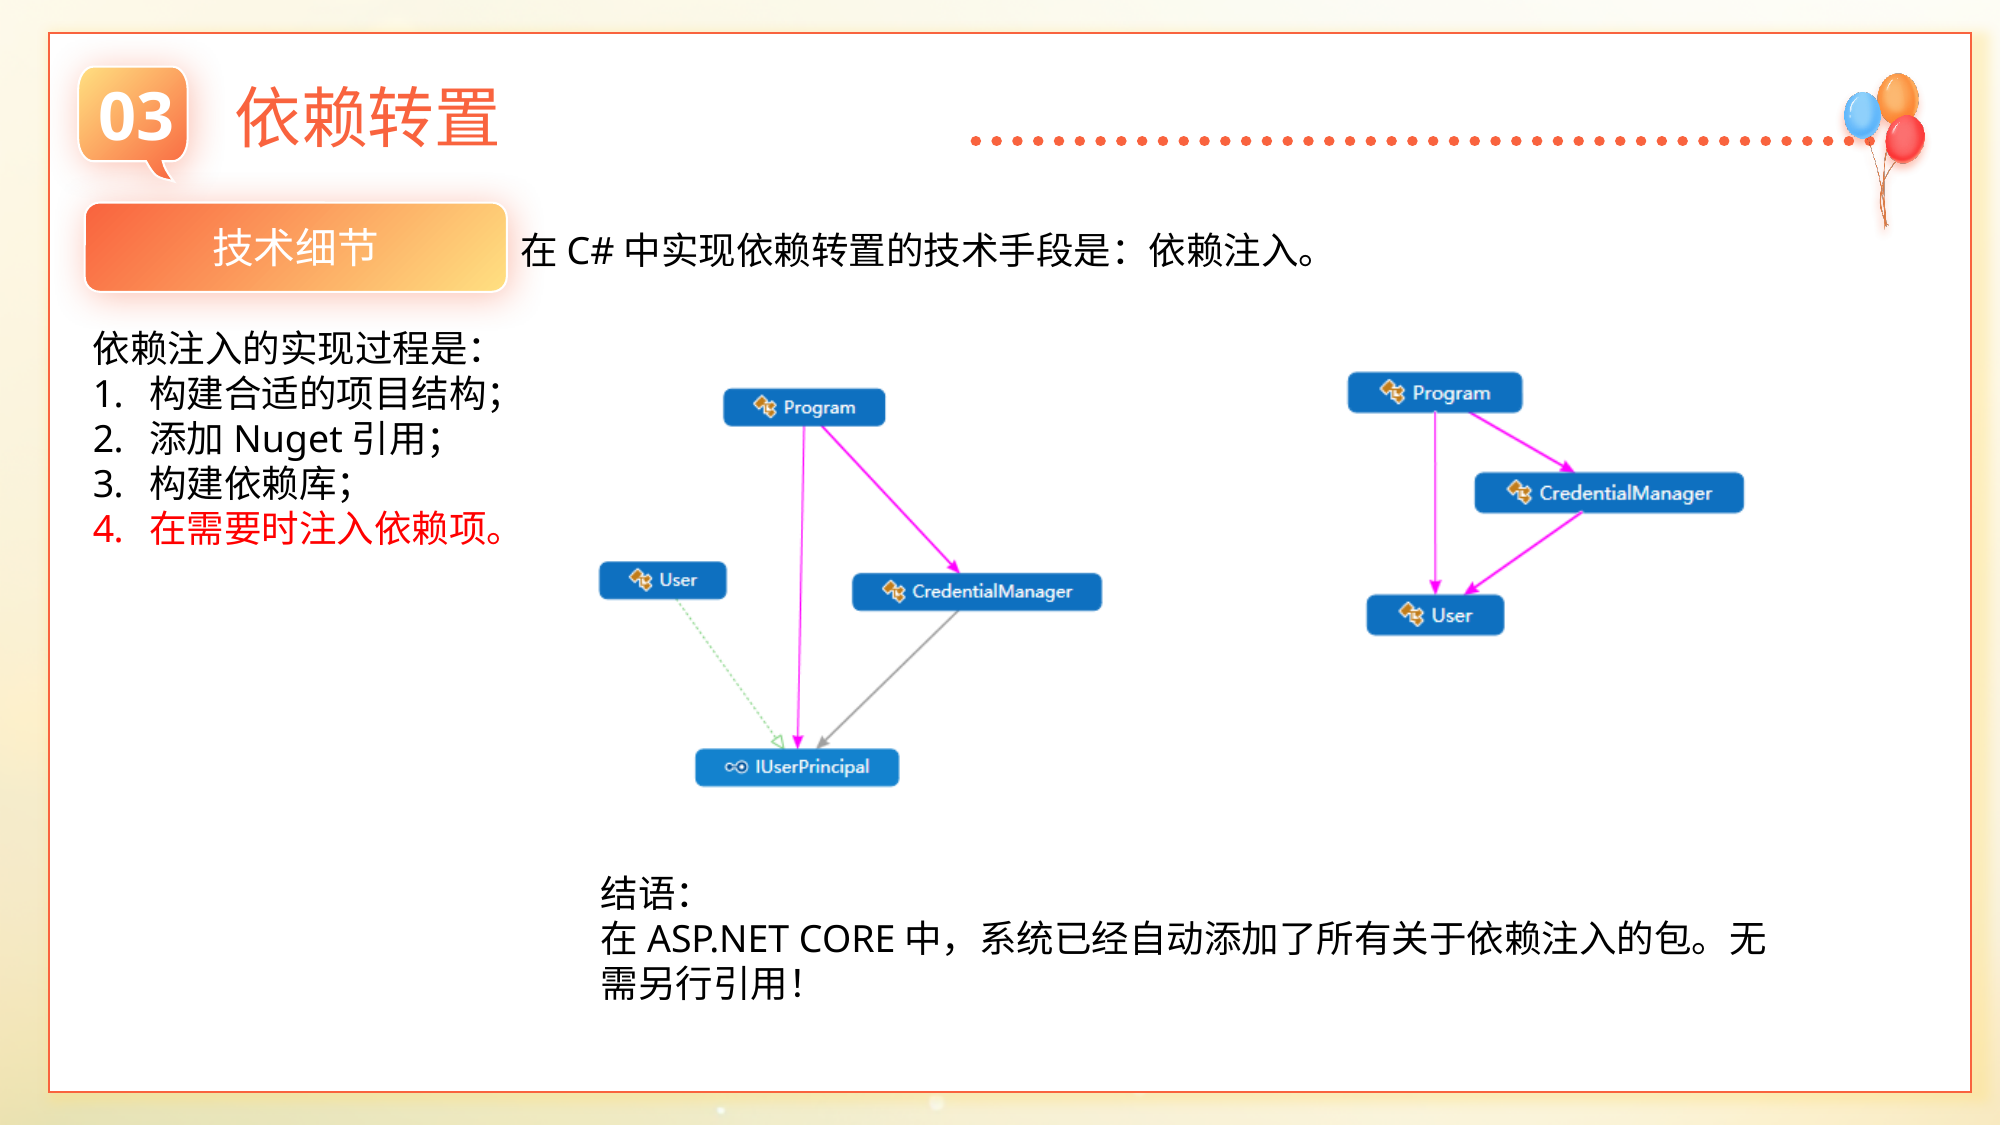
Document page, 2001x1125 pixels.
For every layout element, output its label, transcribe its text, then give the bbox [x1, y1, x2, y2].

text_box 结语： 在ASP.NET CORE中，系统已经自动添加了所有关于依赖注入的包。无需另行引用！ [585, 862, 1811, 1013]
text_box 在C#中实现依赖转置的技术手段是：依赖注入。 [507, 240, 1351, 280]
picture [0, 0, 2000, 1125]
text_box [72, 60, 1961, 240]
text_box 依赖注入的实现过程是： 构建合适的项目结构； 添加Nuget引用； 构建依赖库； 在需要时注入依赖项。 [78, 318, 547, 558]
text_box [84, 202, 507, 292]
